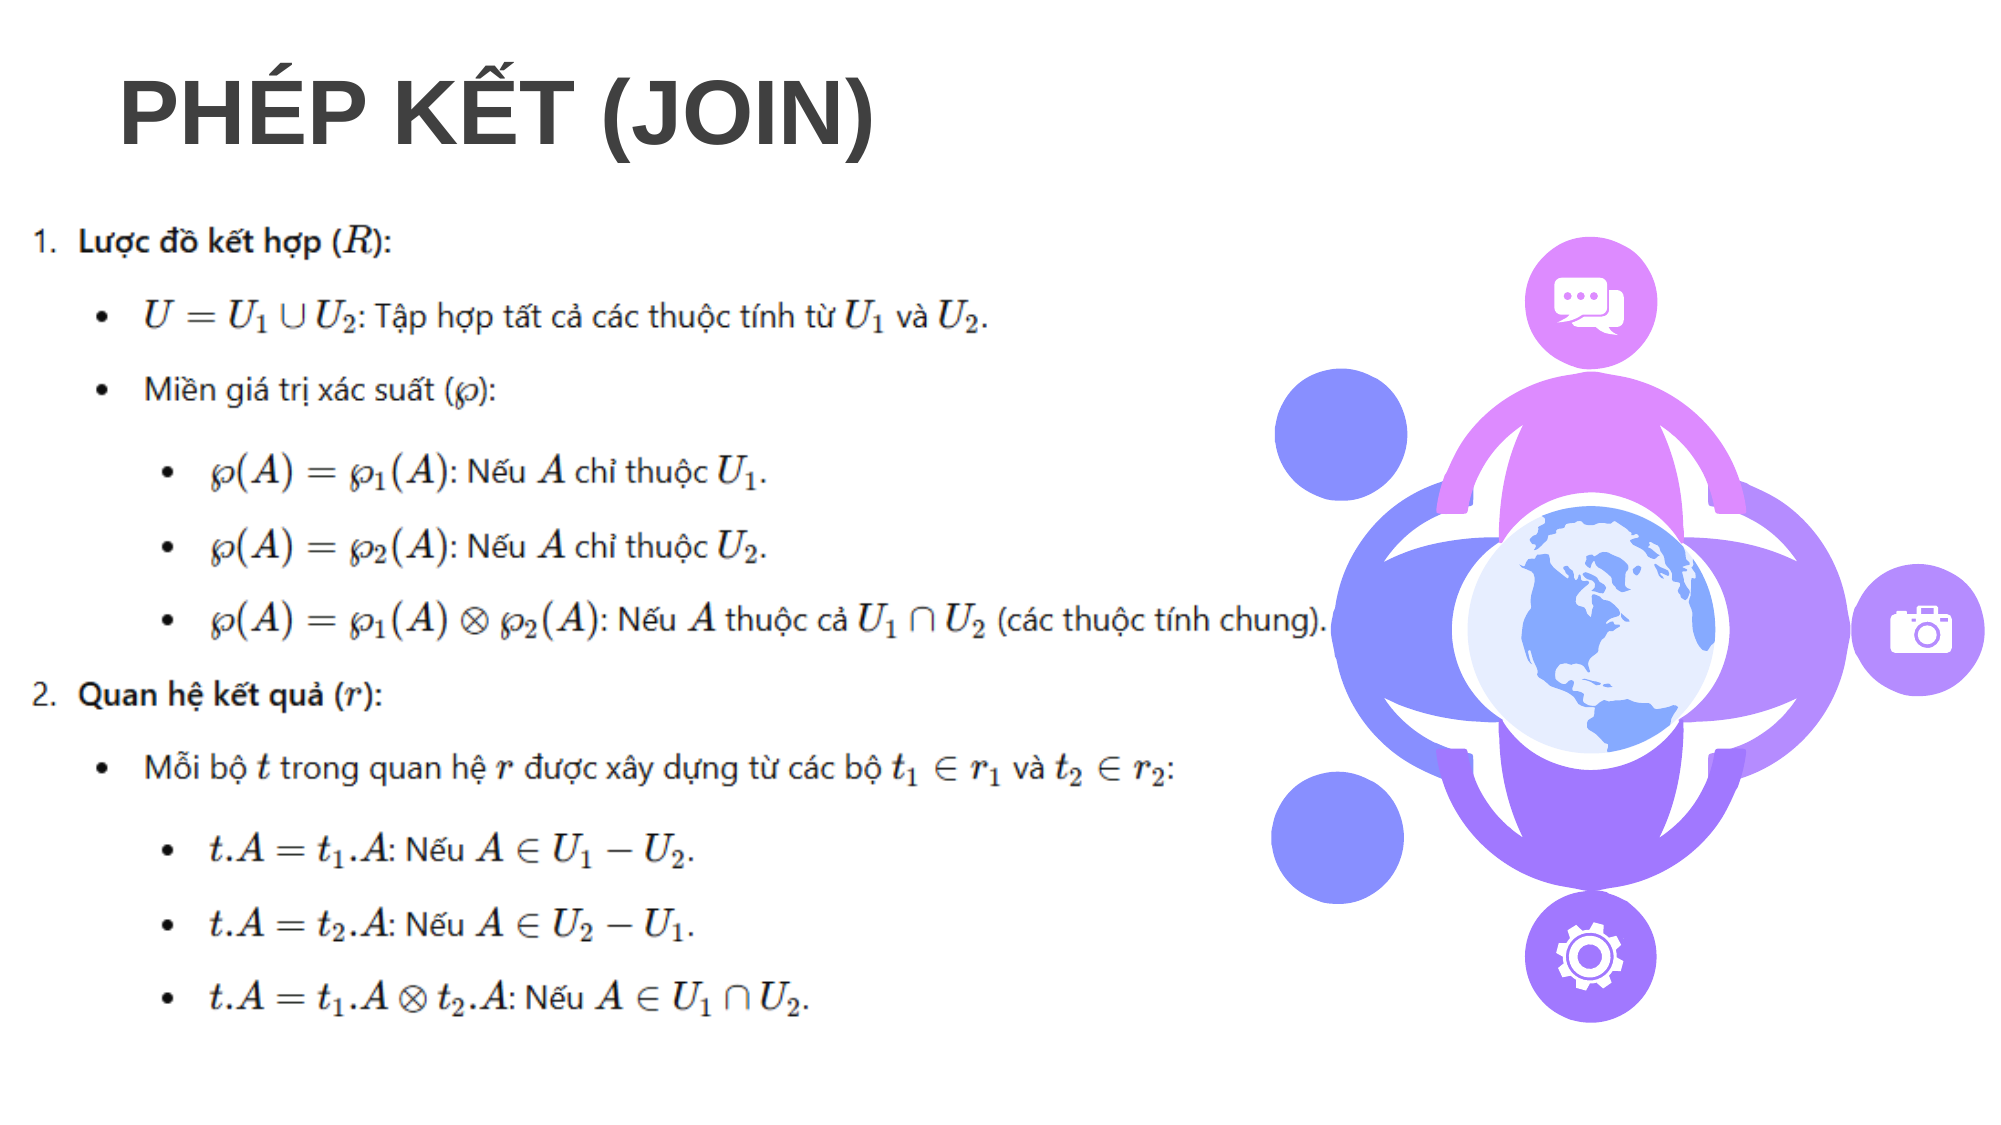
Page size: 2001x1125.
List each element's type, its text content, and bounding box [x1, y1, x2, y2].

picture [22, 220, 1330, 1035]
list PHÉP KẾT (JOIN) [53, 55, 943, 175]
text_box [1271, 236, 1985, 1023]
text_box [1467, 505, 1716, 754]
